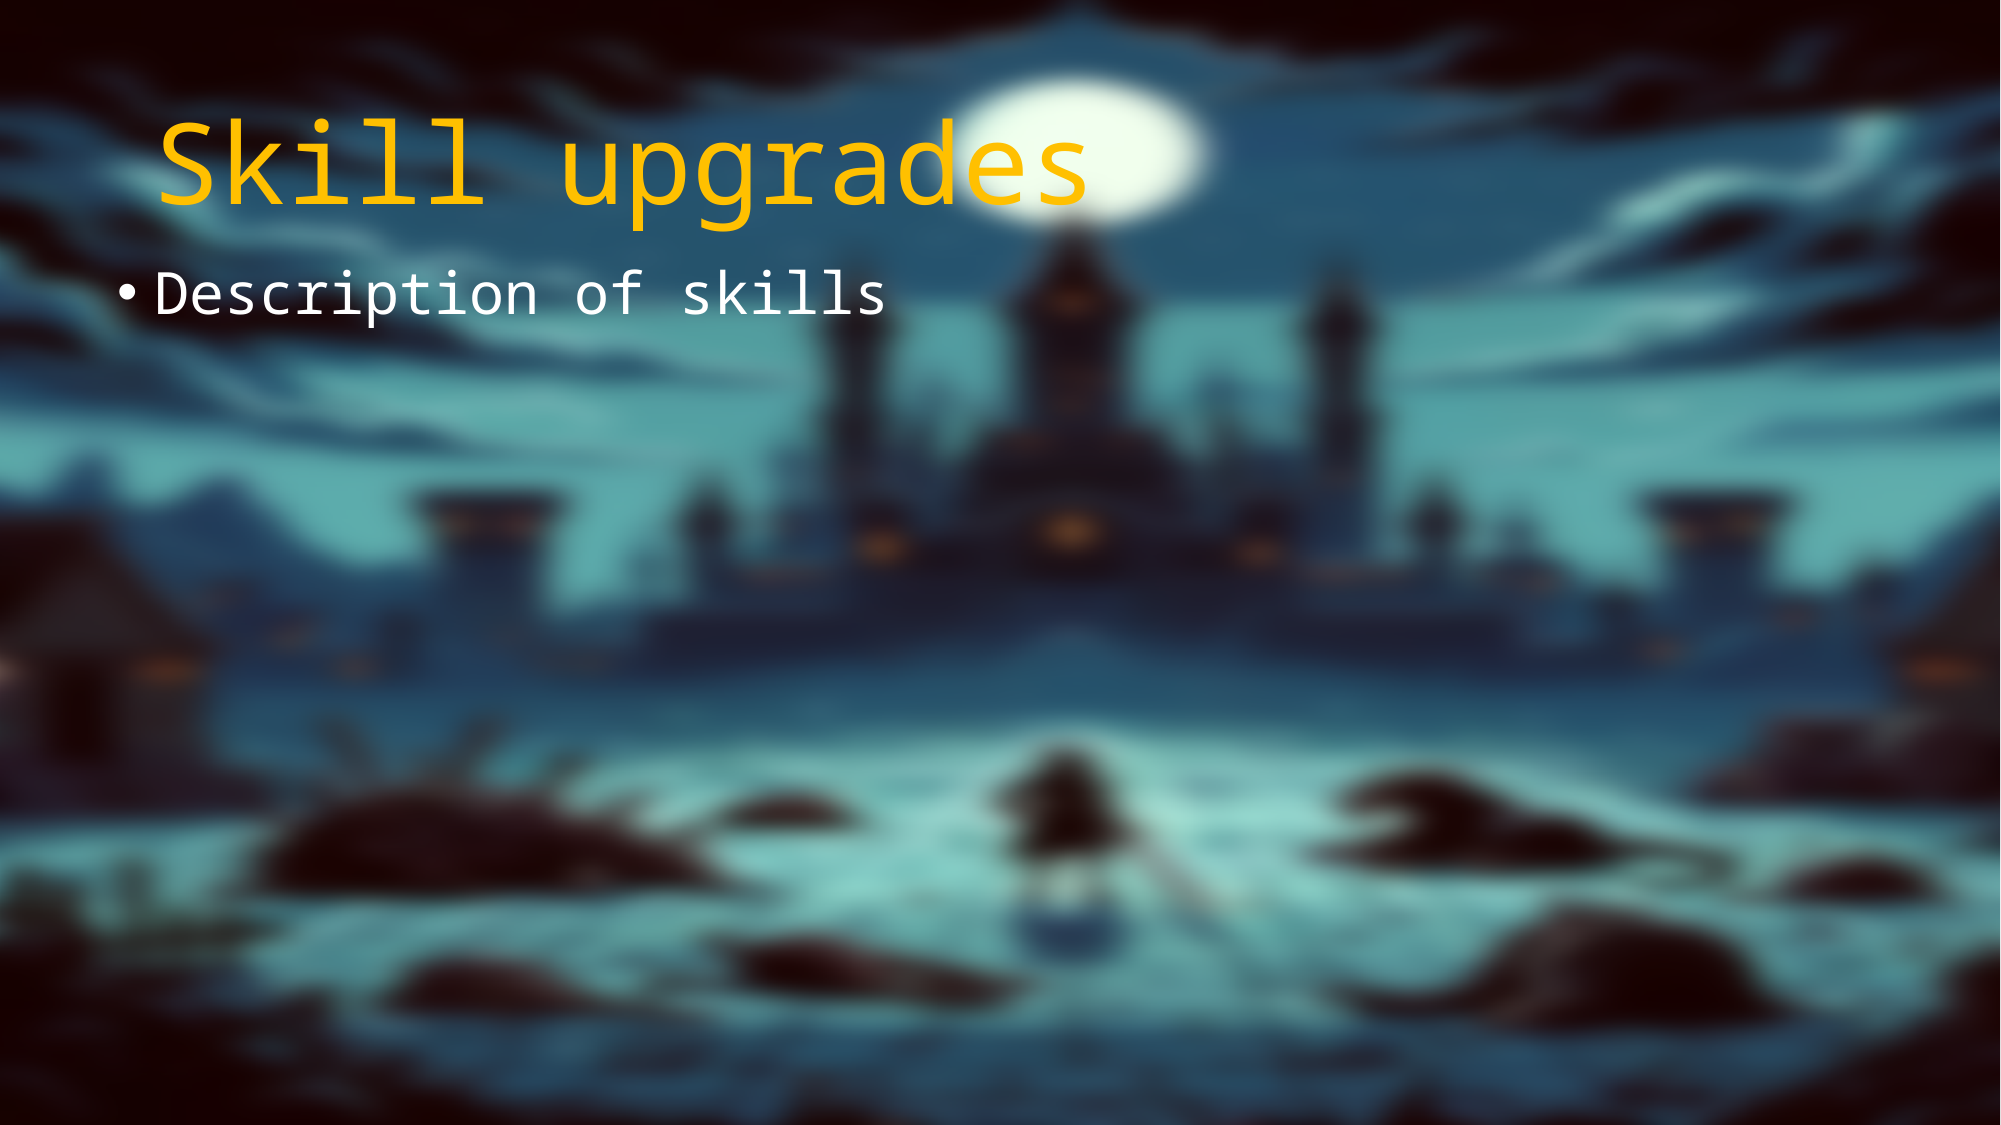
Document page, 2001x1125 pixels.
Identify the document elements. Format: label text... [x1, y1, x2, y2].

picture [0, 0, 2001, 1125]
list Description of skills [101, 256, 1827, 1025]
title Skill upgrades [137, 59, 1863, 278]
